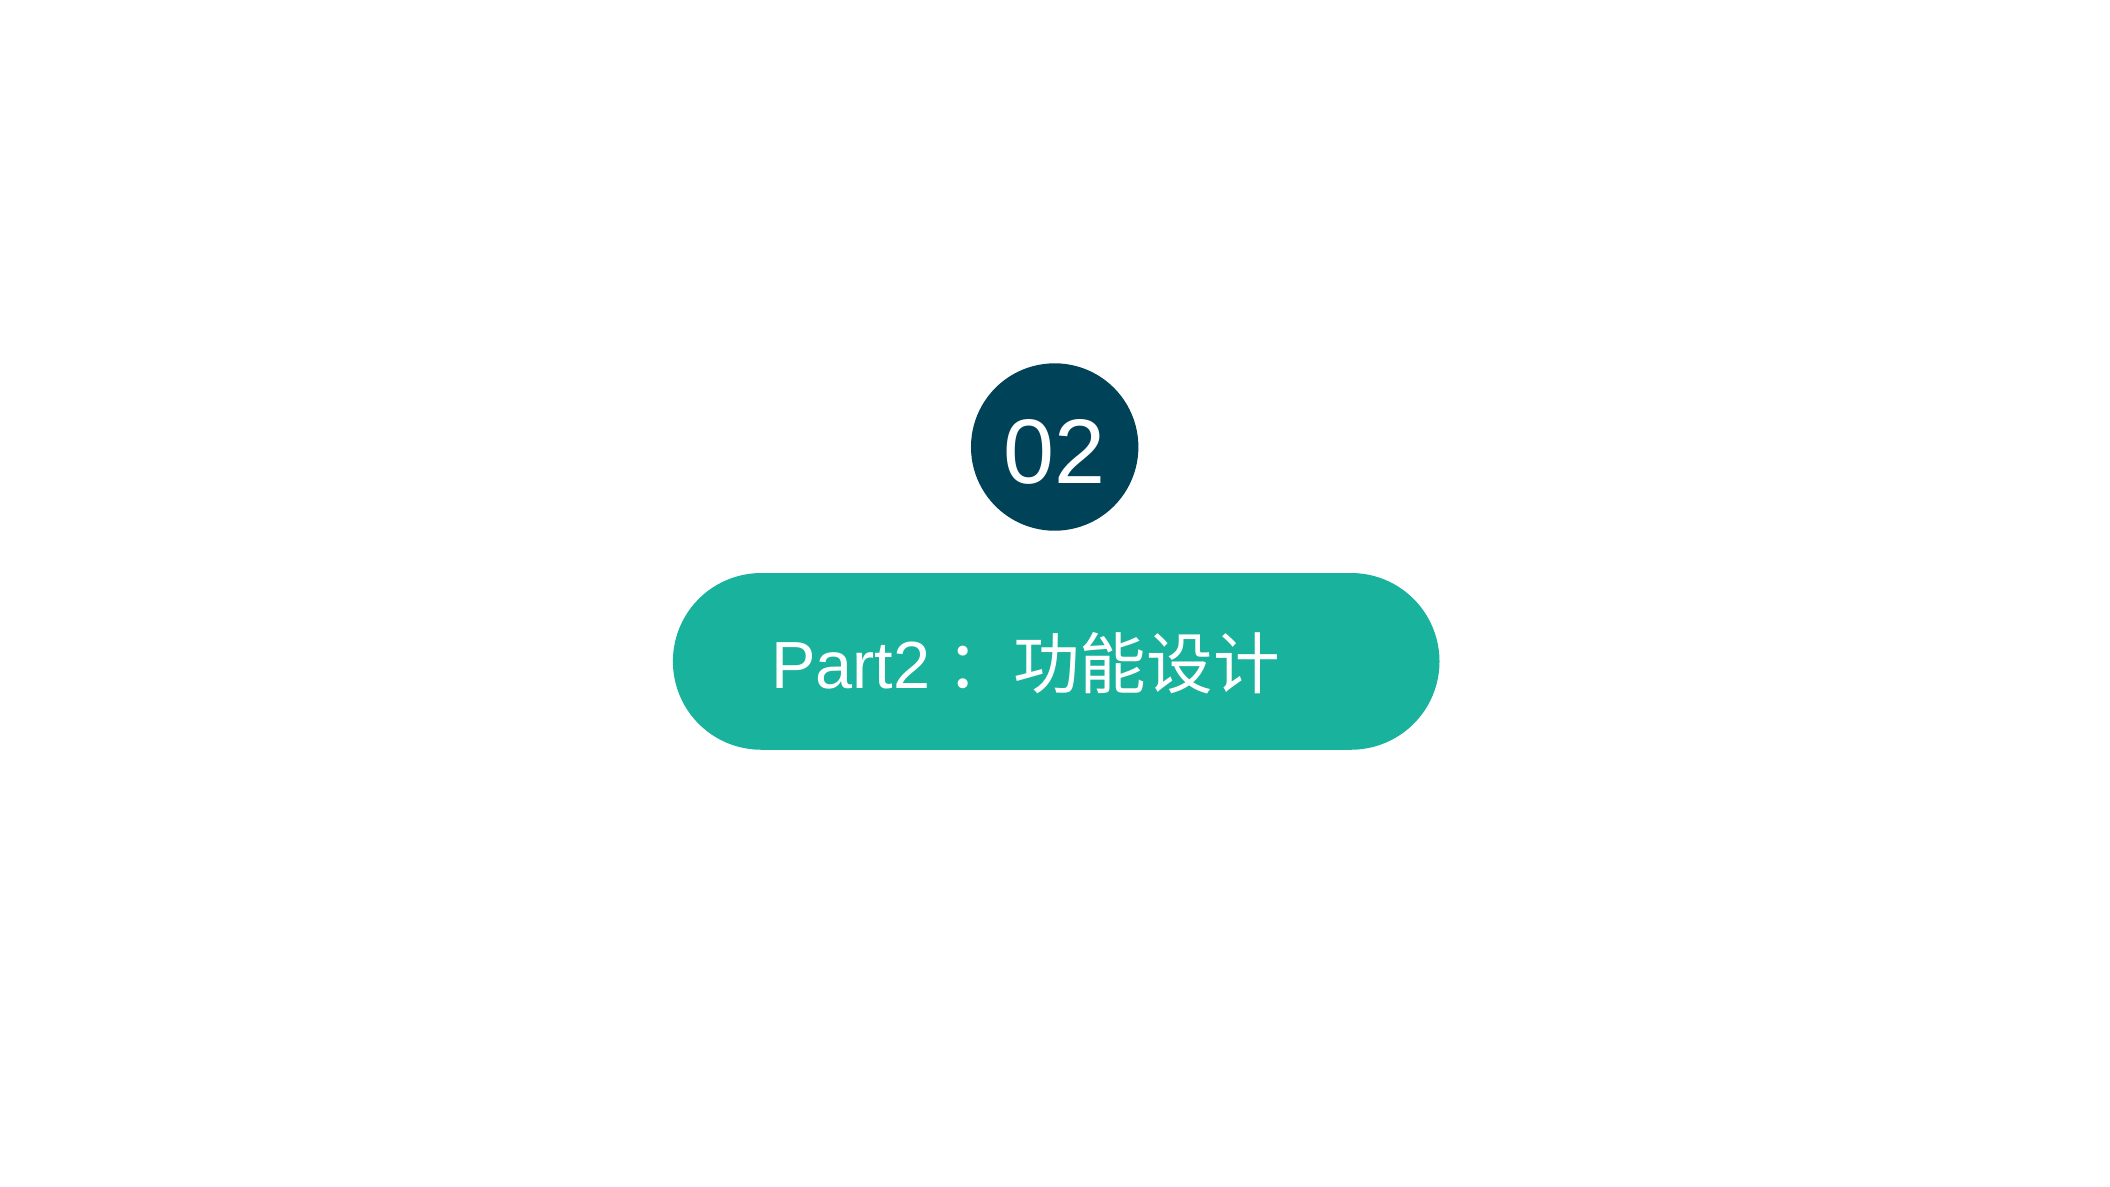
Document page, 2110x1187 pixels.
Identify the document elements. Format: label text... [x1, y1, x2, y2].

text_box 02 [969, 362, 1140, 532]
text_box [671, 571, 1441, 751]
